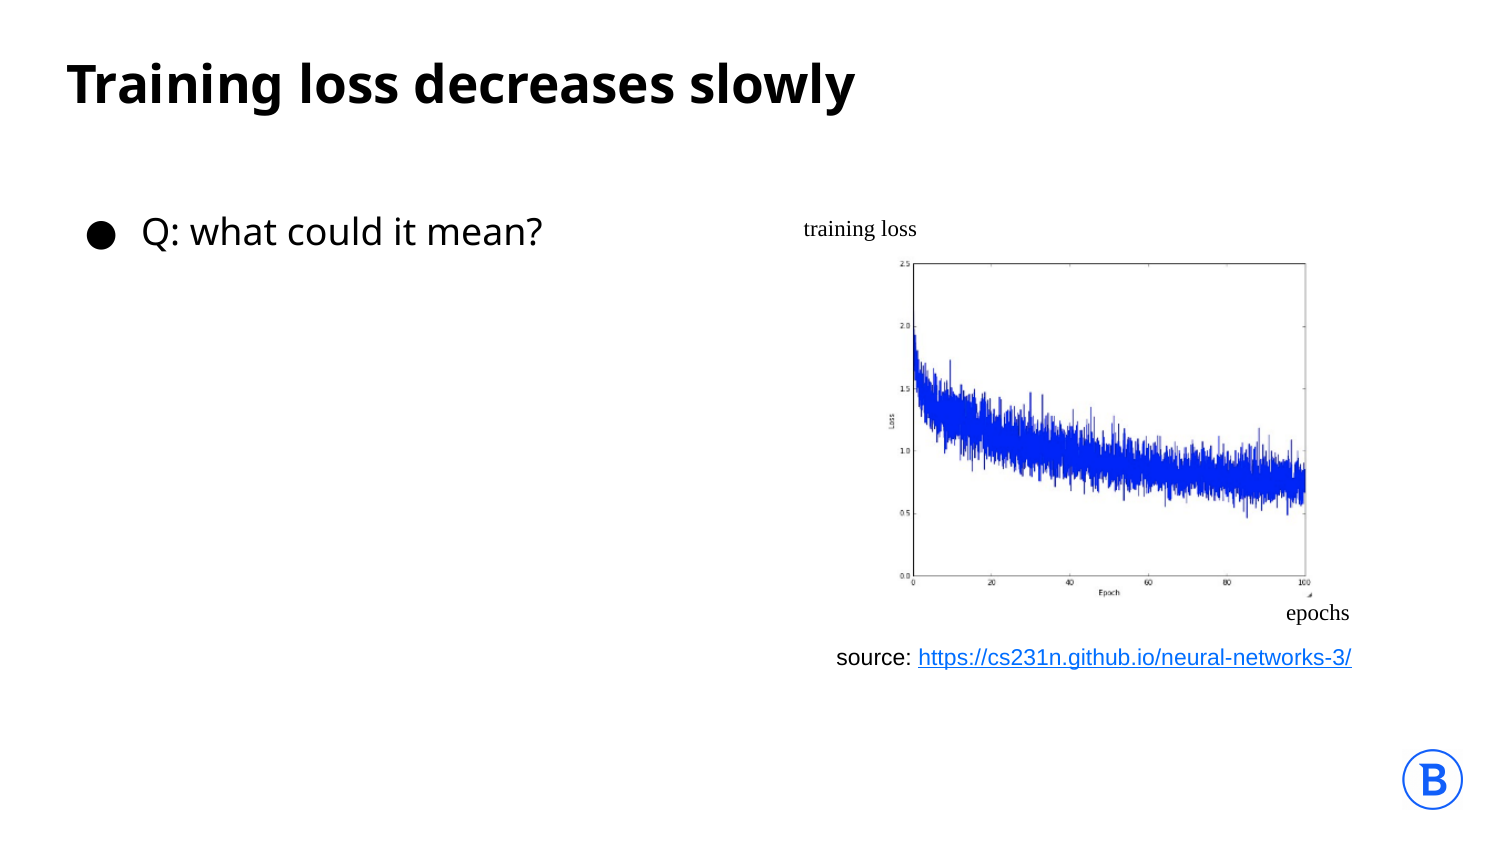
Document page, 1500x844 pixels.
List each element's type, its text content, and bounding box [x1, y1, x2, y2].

text_box epochs [1271, 583, 1432, 640]
text_box training loss [788, 199, 986, 255]
picture [1402, 749, 1463, 810]
title Training loss decreases slowly [51, 35, 1449, 130]
text_box source: https://cs231n.github.io/neural-networks-3/ [821, 629, 1475, 685]
list Q: what could it mean? [51, 193, 726, 754]
picture [882, 240, 1331, 603]
